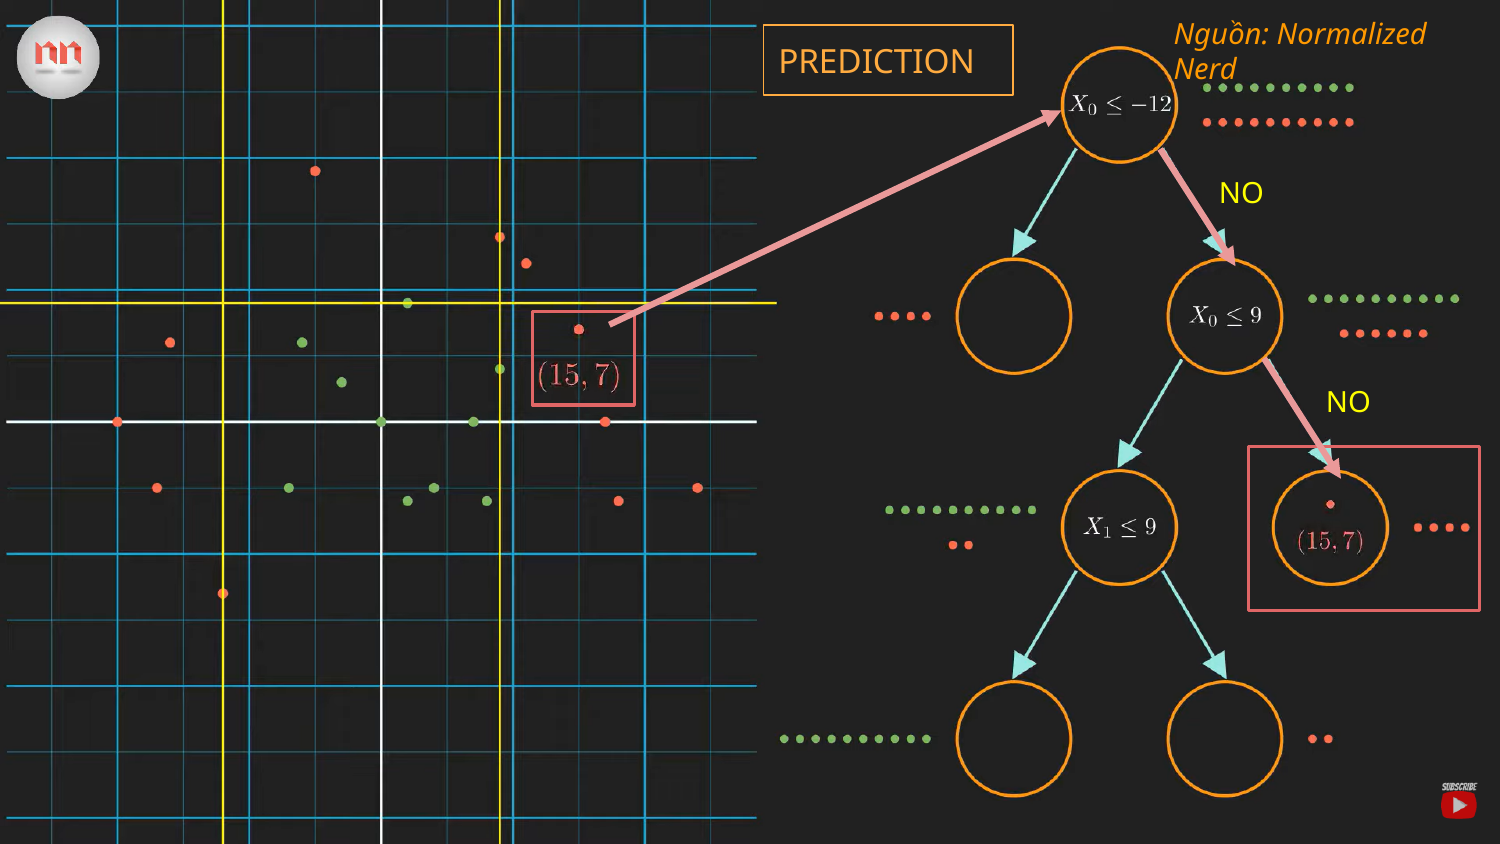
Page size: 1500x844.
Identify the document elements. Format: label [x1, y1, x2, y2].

picture [0, 0, 1500, 844]
text_box [609, 110, 1062, 325]
text_box [1159, 148, 1236, 267]
text_box [1263, 358, 1342, 480]
